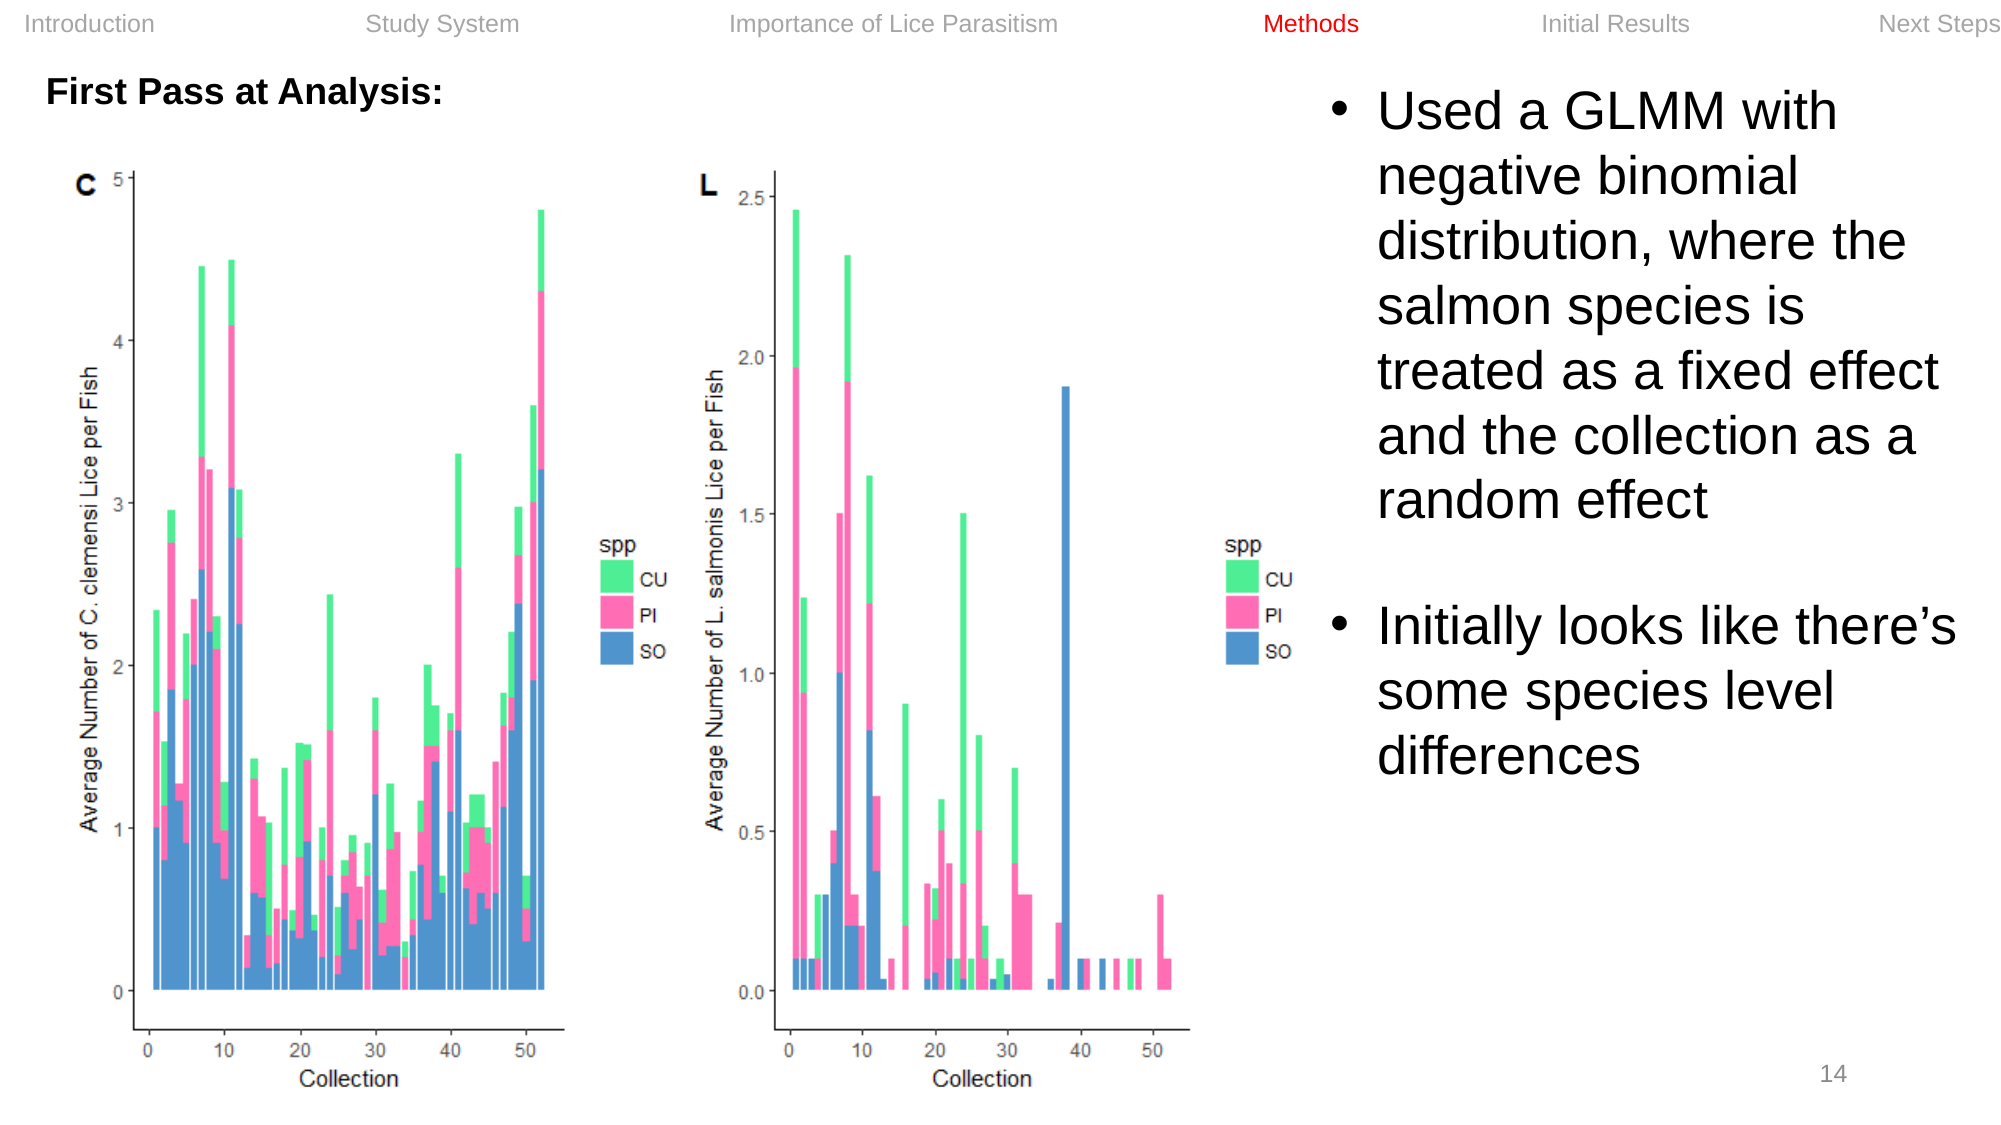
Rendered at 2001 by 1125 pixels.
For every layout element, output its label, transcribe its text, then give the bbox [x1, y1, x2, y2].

text_box Introduction Study System Importance of Lice Parasitism Methods Initial Results Next Steps [9, 0, 2000, 45]
text_box First Pass at Analysis: [31, 60, 460, 120]
slide_number 14 [1412, 1042, 1863, 1103]
text_box Used a GLMM with negative binomial distribution, where the salmon species is treated as a fixed effect and the collection as a random effect [1315, 67, 1960, 538]
picture [66, 160, 1317, 1103]
text_box Initially looks like there’s some species level differences [1317, 582, 2000, 793]
